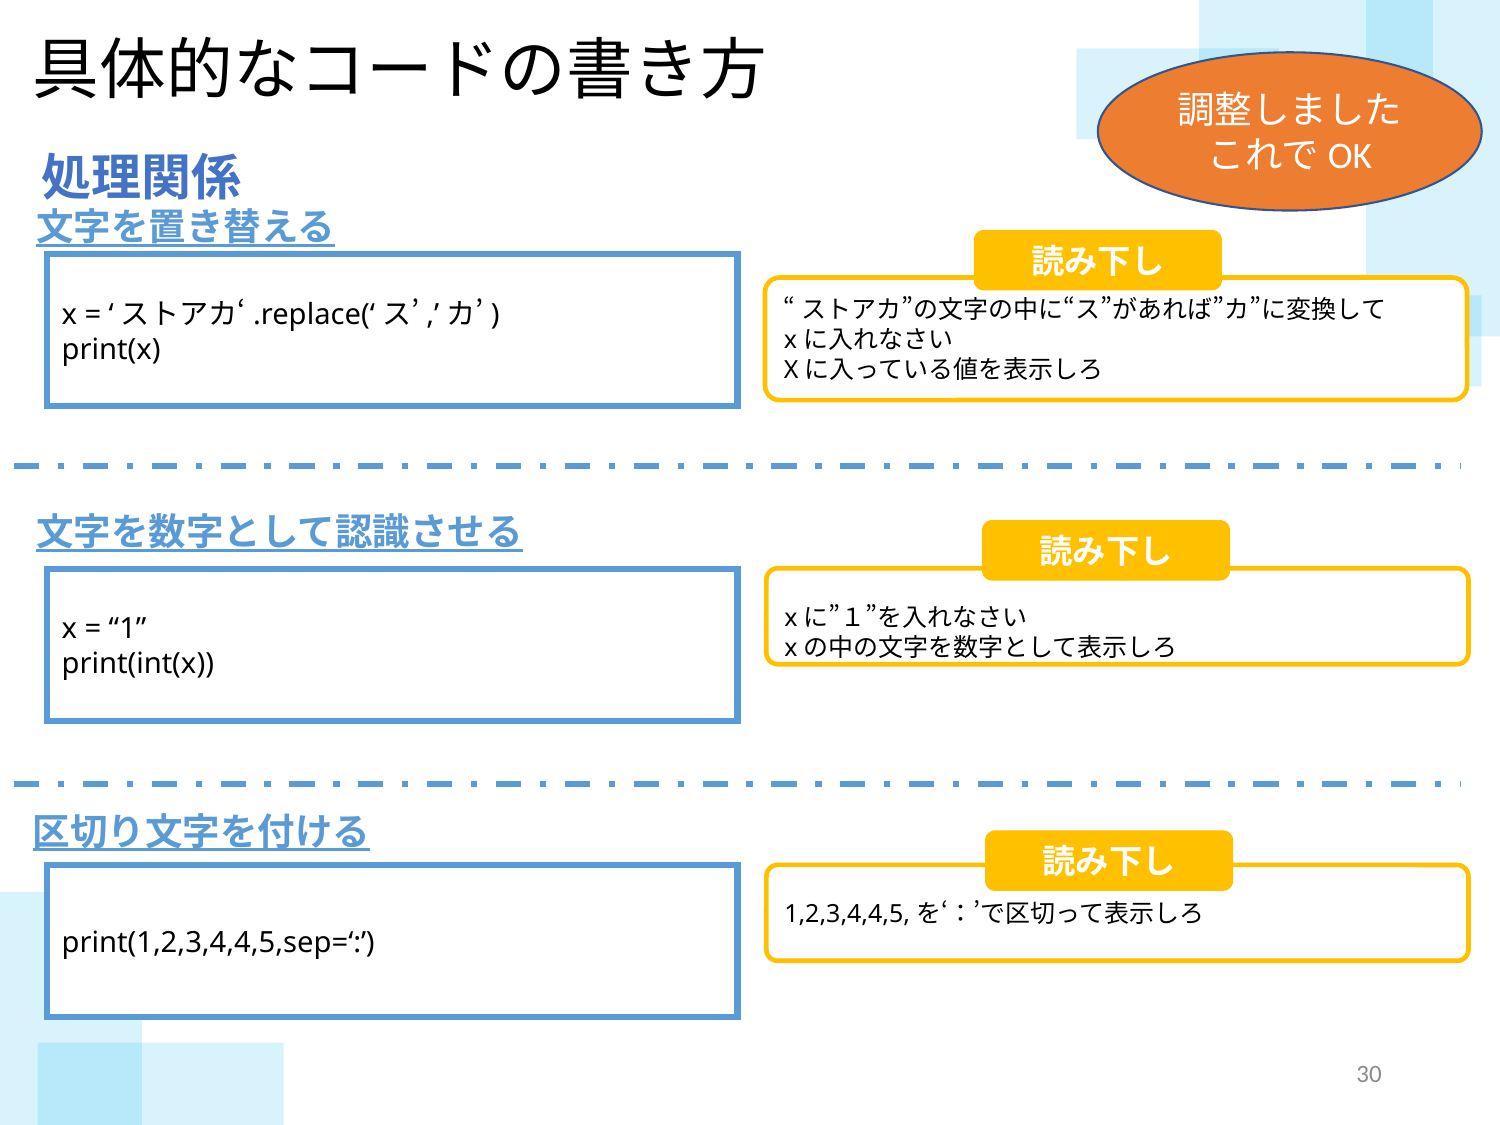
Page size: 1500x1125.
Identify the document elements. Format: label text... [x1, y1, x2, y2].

text_box print(1,2,3,4,4,5,sep=‘:’) [46, 864, 739, 1018]
text_box 文字を置き替える [21, 195, 615, 256]
text_box 文字を数字として認識させる [21, 500, 615, 561]
text_box x = “1” print(int(x)) [46, 568, 739, 722]
text_box x = ‘ストアカ‘.replace(‘ス’,’カ’) print(x) [46, 253, 739, 407]
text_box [764, 229, 1468, 401]
text_box 具体的なコードの書き方 [18, 19, 975, 114]
text_box 調整しました これでOK [1096, 51, 1483, 212]
text_box 処理関係 [26, 114, 804, 213]
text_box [766, 520, 1469, 665]
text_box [766, 830, 1469, 961]
slide_number 29 [1059, 1042, 1397, 1103]
text_box 区切り文字を付ける [18, 800, 612, 860]
